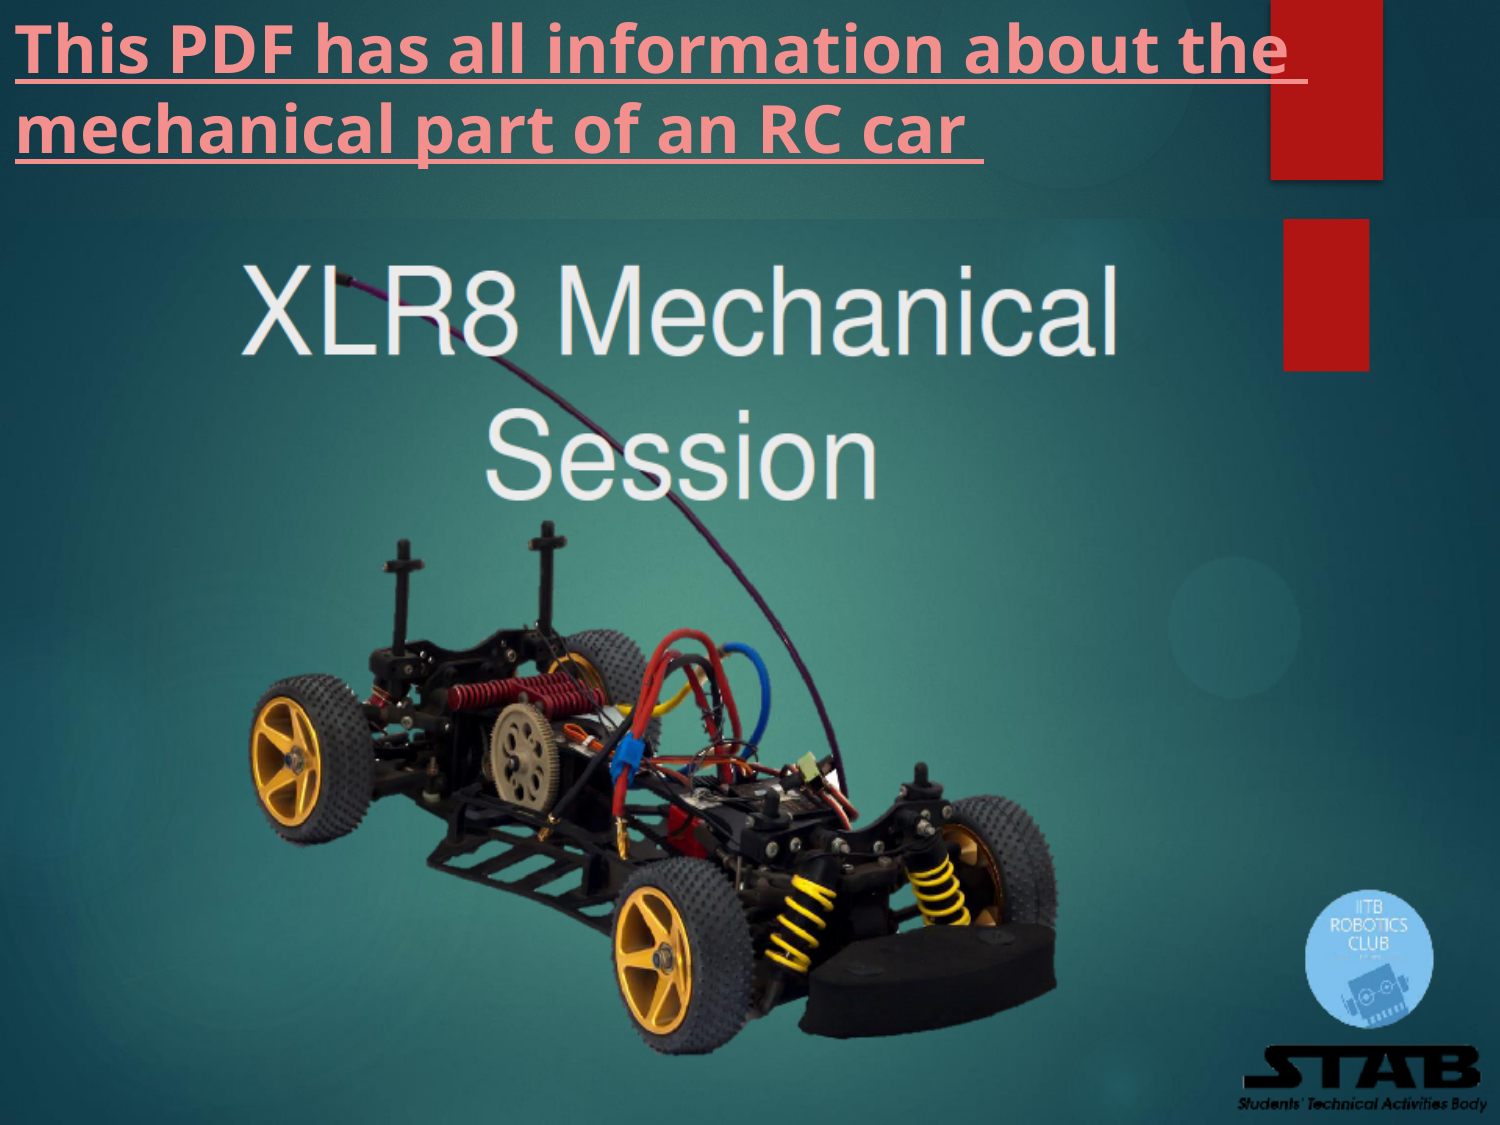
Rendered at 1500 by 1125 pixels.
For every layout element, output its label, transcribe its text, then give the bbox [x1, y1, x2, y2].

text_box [0, 219, 1500, 1125]
text_box This PDF has all information about the mechanical part of an RC car [0, 0, 1500, 175]
